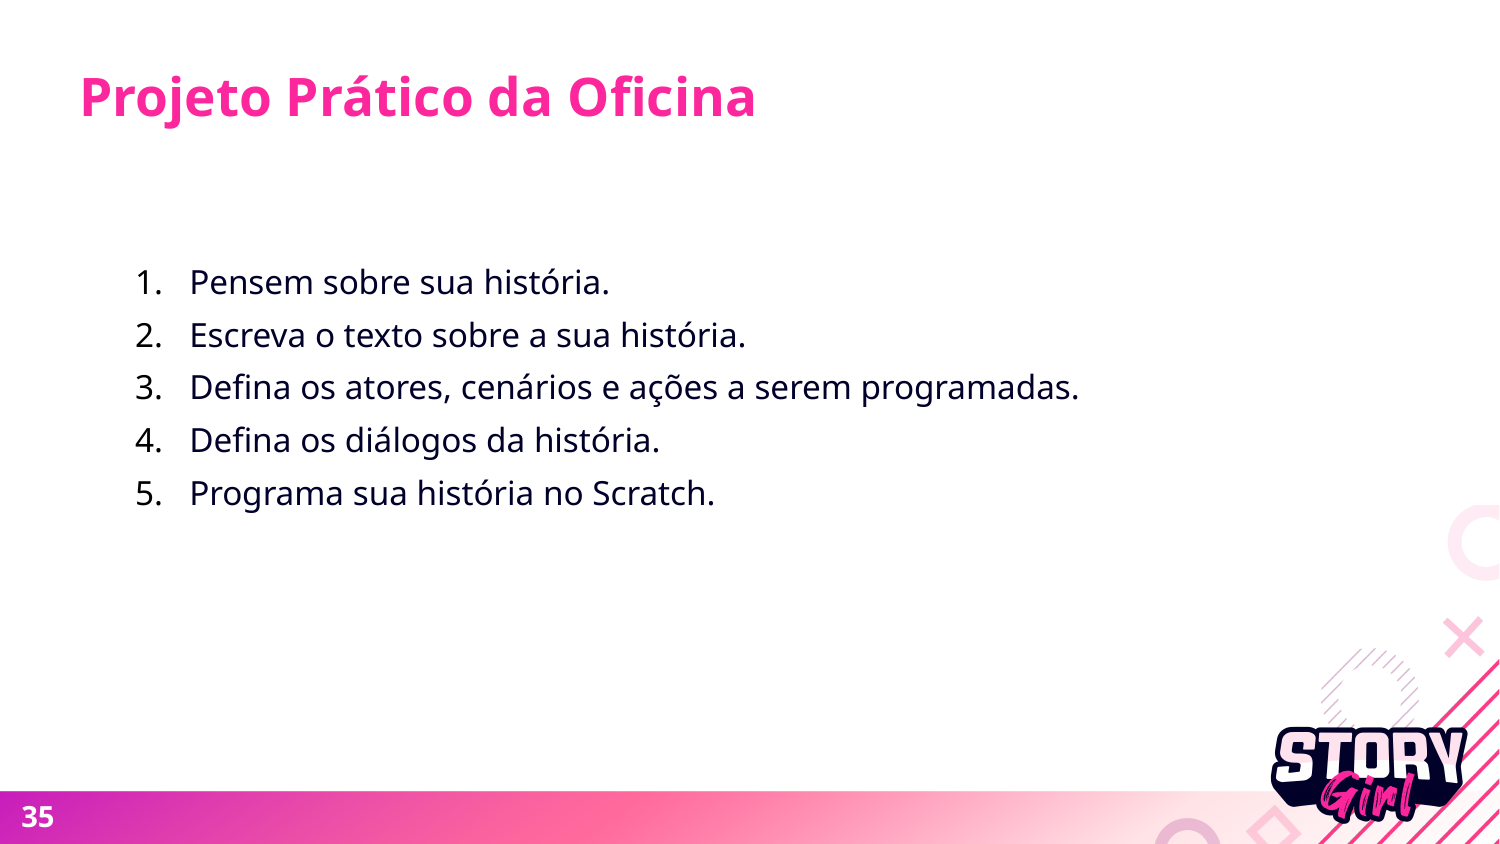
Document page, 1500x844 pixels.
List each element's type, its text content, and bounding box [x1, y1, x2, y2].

title Projeto Prático da Oficina [64, 48, 1434, 142]
slide_number ‹#› [0, 785, 77, 844]
picture [77, 505, 1500, 844]
list Pensem sobre sua história. Escreva o texto sobre a sua história. Defina os atores, cenários e ações a serem programadas. Defina os diálogos da história. Programa sua história no Scratch. [85, 194, 1234, 741]
